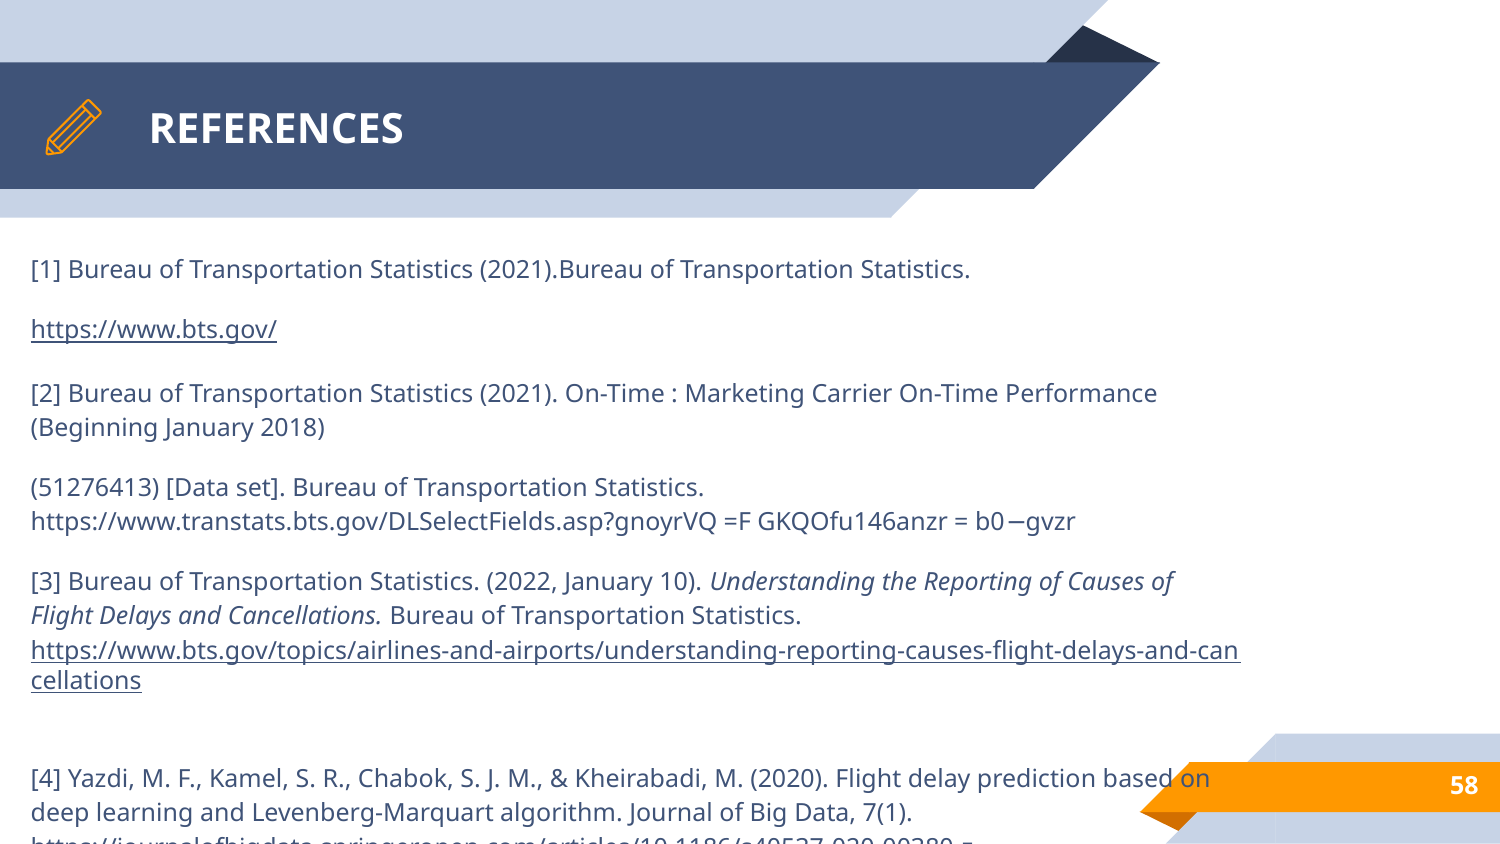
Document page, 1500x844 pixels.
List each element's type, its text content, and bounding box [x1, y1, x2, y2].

slide_number ‹#› [1258, 760, 1494, 813]
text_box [46, 99, 101, 155]
text_box [1] Bureau of Transportation Statistics (2021).Bureau of Transportation Statistics. https://www.bts.gov/ [2] Bureau of Transportation Statistics (2021). On-Time : Marketing Carrier On-Time Performance (Beginning January 2018) (51276413) [Data set]. Bureau of Transportation Statistics. https://www.transtats.bts.gov/DLSelectFields.asp?gnoyrVQ =F GKQOfu146anzr = b0−gvzr [3] Bureau of Transportation Statistics. (2022, January 10). Understanding the Reporting of Causes of Flight Delays and Cancellations. Bureau of Transportation Statistics. https://www.bts.gov/topics/airlines-and-airports/understanding-reporting-causes-flight-delays-and-cancellations [4] Yazdi, M. F., Kamel, S. R., Chabok, S. J. M., & Kheirabadi, M. (2020). Flight delay prediction based on deep learning and Levenberg-Marquart algorithm. Journal of Big Data, 7(1). https://journalofbigdata.springeropen.com/articles/10.1186/s40537-020-00380-z [15, 234, 1258, 844]
title REFERENCES [133, 64, 1035, 190]
